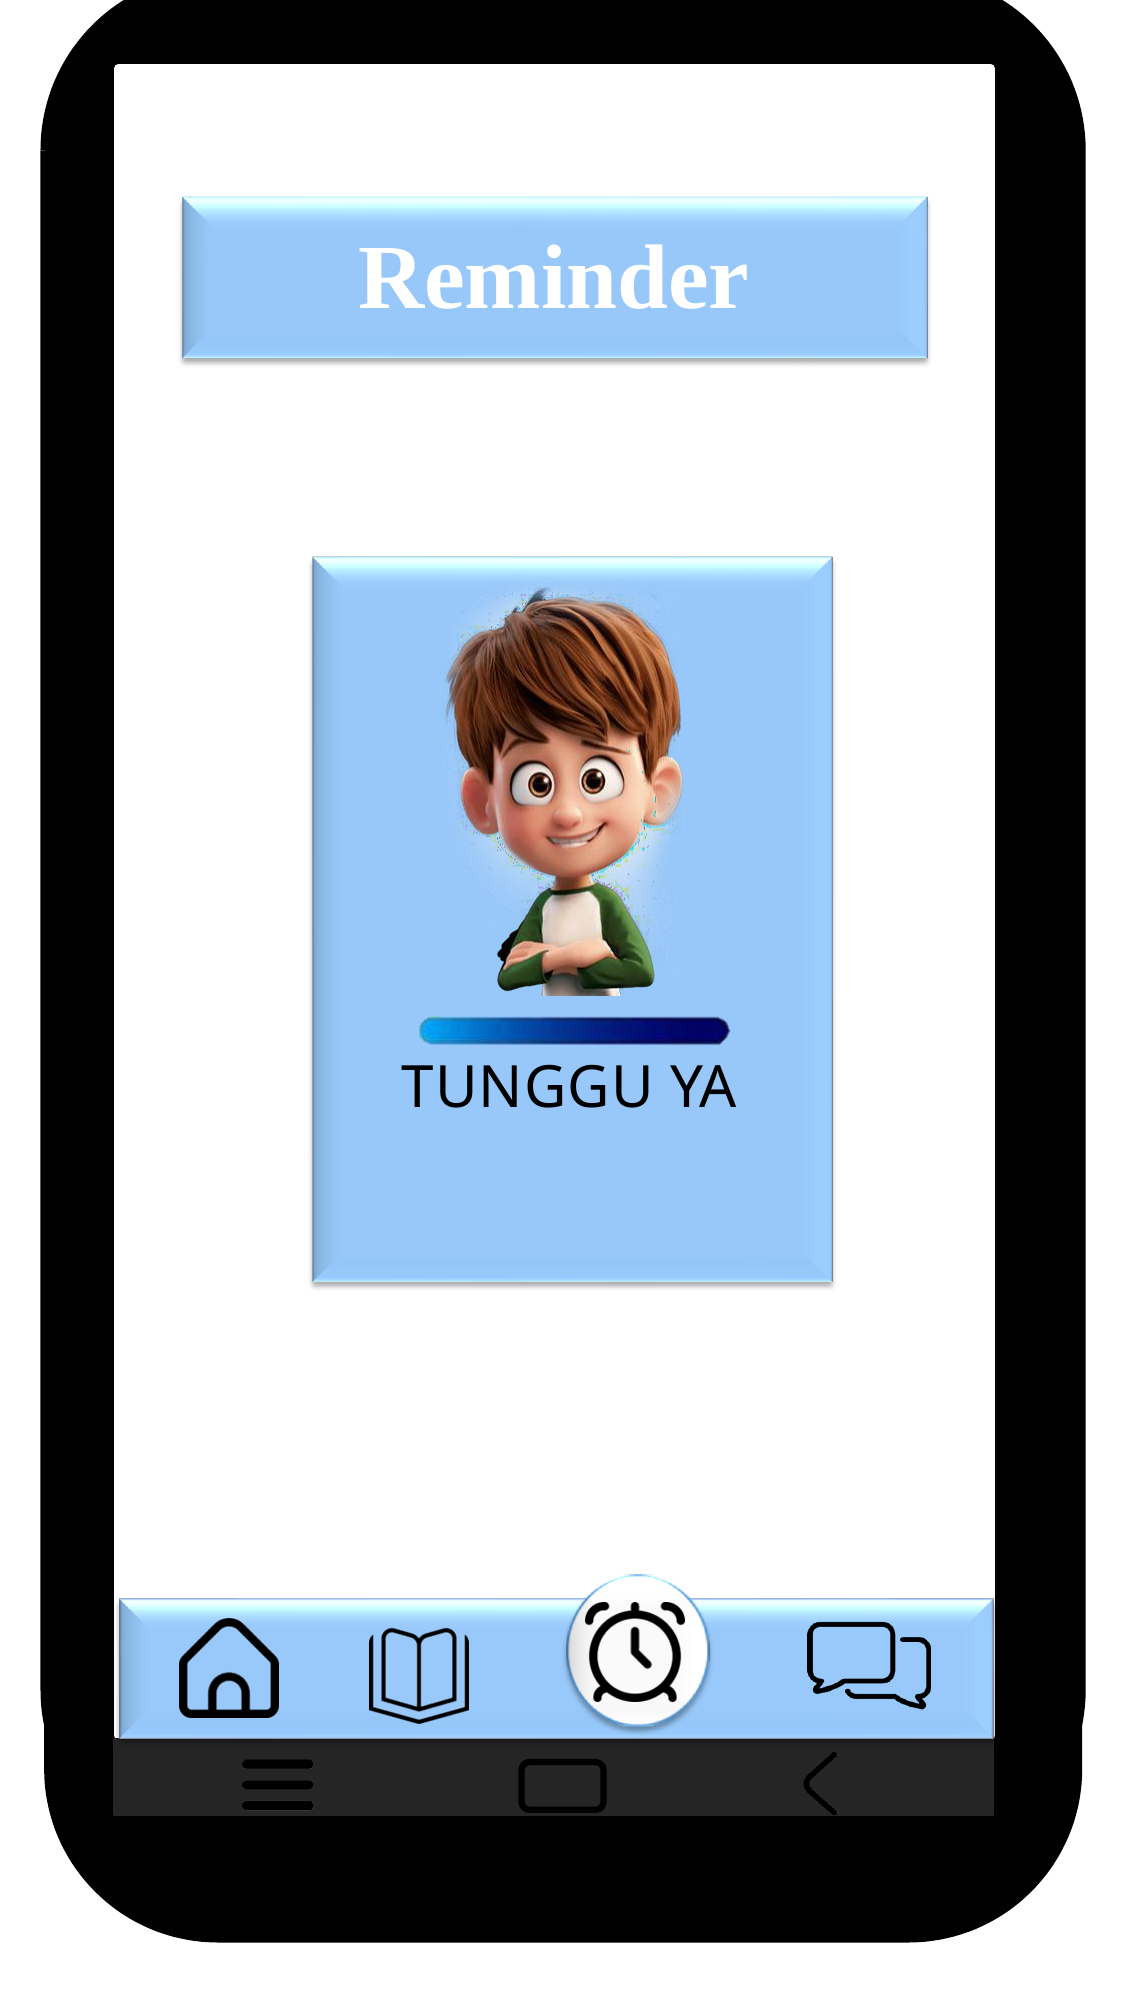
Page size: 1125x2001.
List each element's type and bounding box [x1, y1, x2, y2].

picture [807, 1603, 931, 1727]
text_box [40, 0, 1087, 1868]
text_box [110, 553, 1001, 1820]
text_box [329, 578, 928, 1348]
